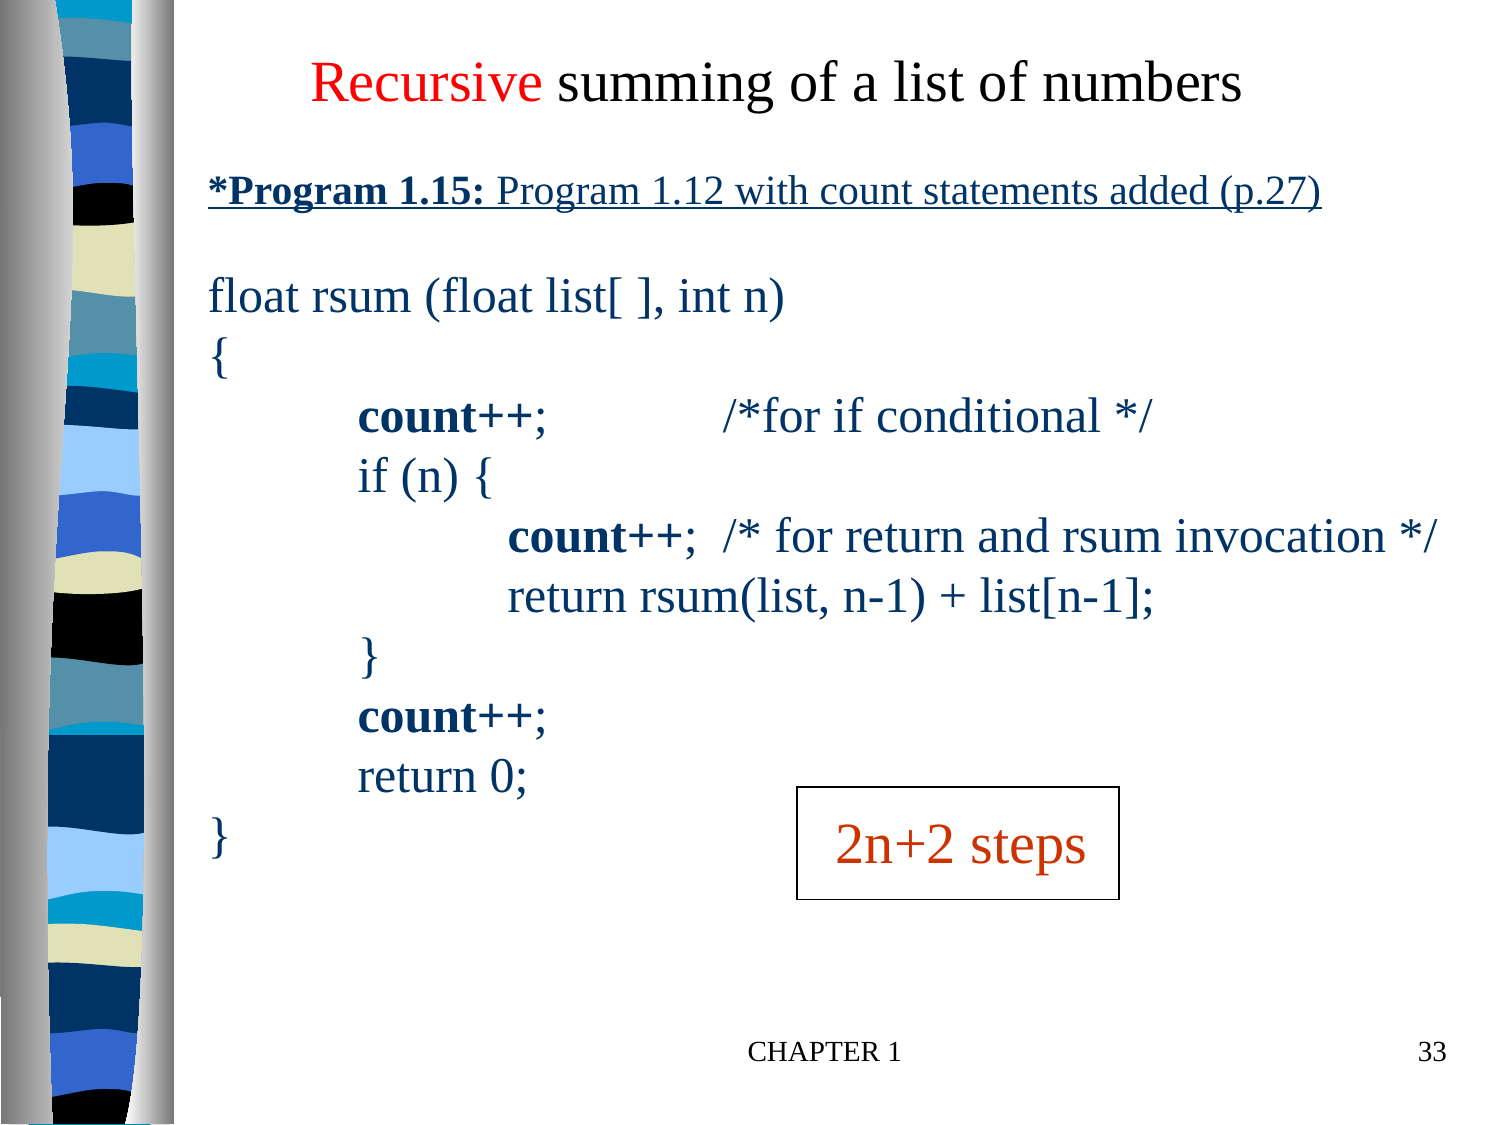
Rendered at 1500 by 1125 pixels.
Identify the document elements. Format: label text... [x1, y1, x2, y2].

text_box Recursive summing of a list of numbers [295, 35, 1259, 121]
footer CHAPTER 1 [587, 1025, 1063, 1100]
text_box [797, 786, 1119, 900]
title *Program 1.15: Program 1.12 with count statements added (p.27) float rsum (float list[ ], int n) { count++; /*for if conditional */ if (n) { count++; /* for return and rsum invocation */ return rsum(list, n-1) + list[n-1]; } count++; return 0; } [192, 75, 1468, 950]
slide_number 33 [1149, 1025, 1463, 1100]
